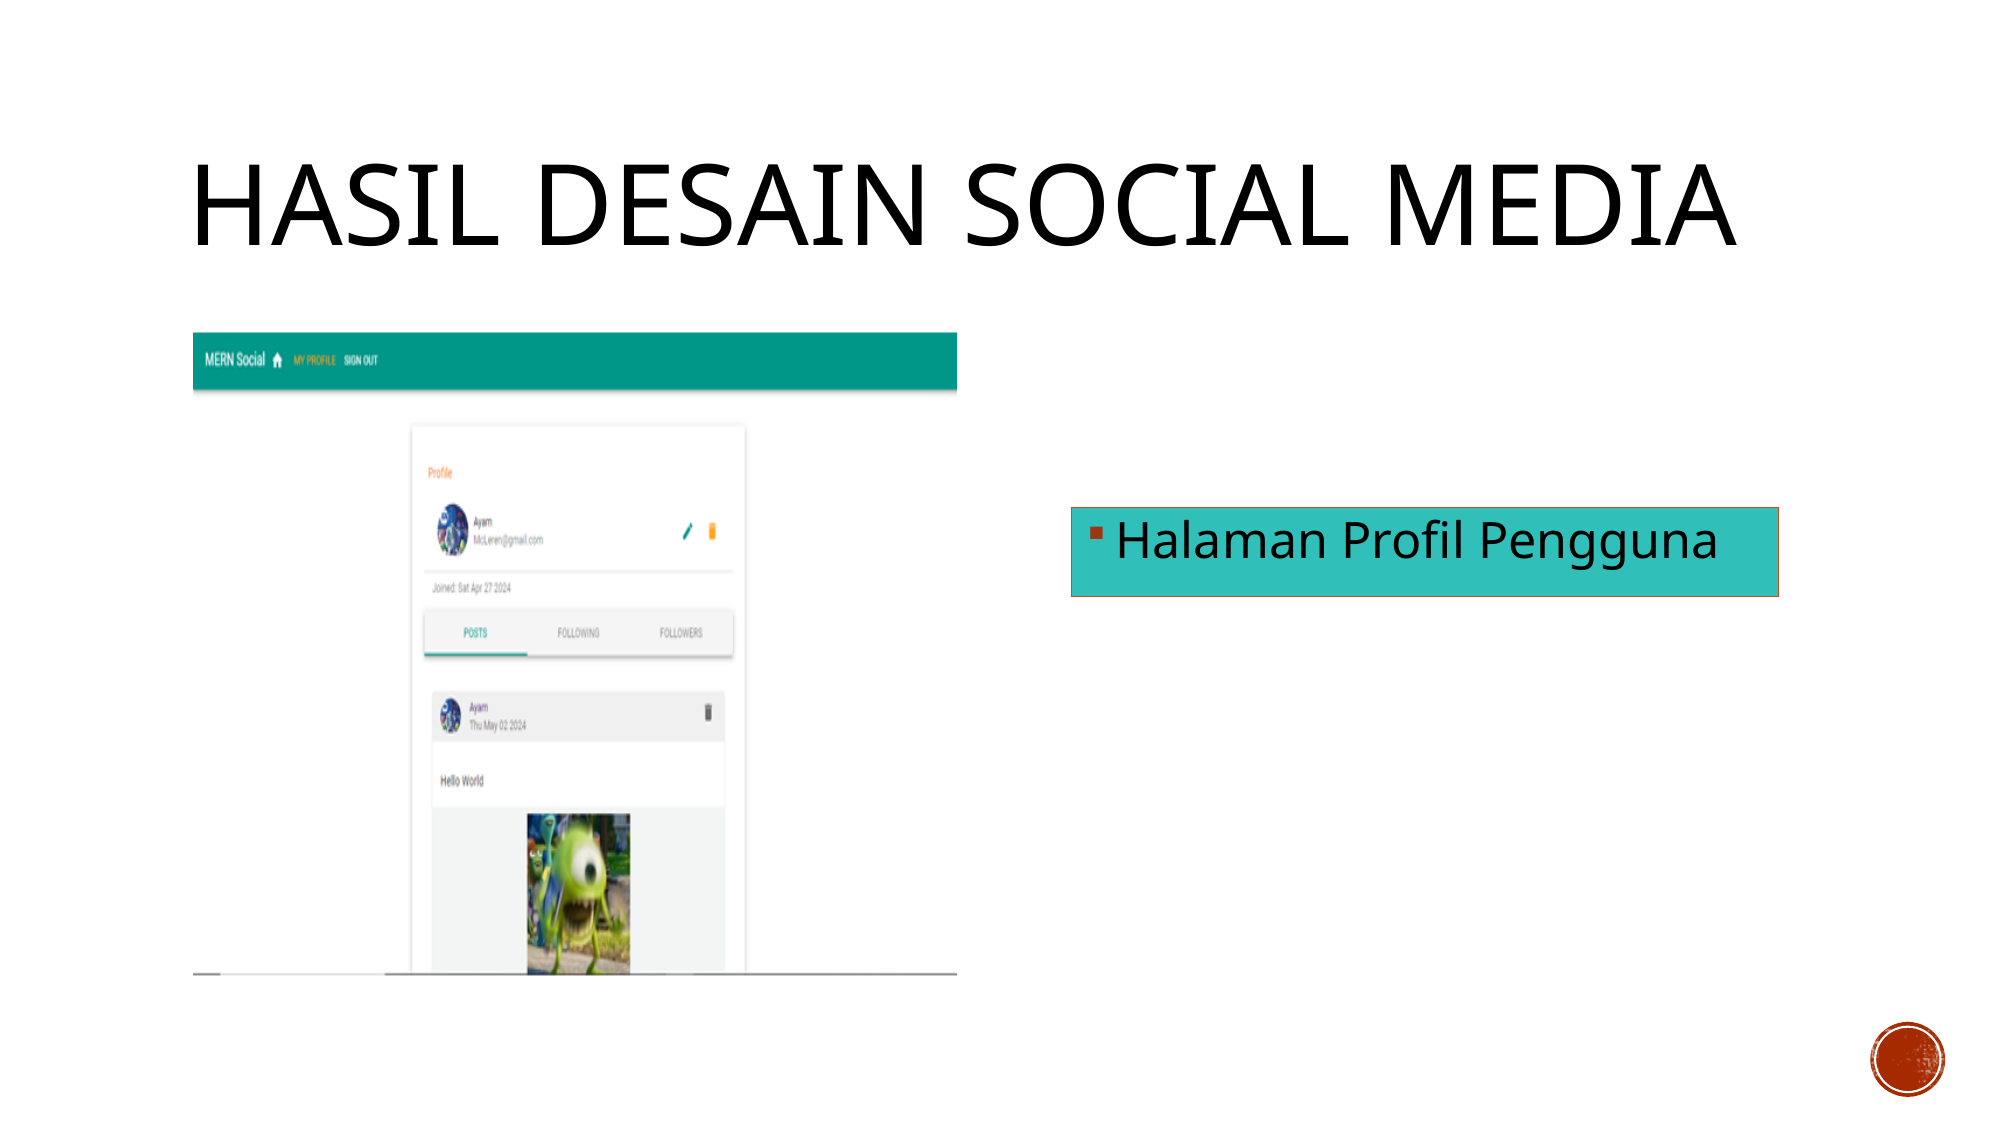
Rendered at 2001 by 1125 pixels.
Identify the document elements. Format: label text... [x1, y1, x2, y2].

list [196, 334, 954, 982]
list Halaman Profil Pengguna [1071, 507, 1779, 597]
title HASIL DESAIN Social media [172, 76, 1823, 341]
